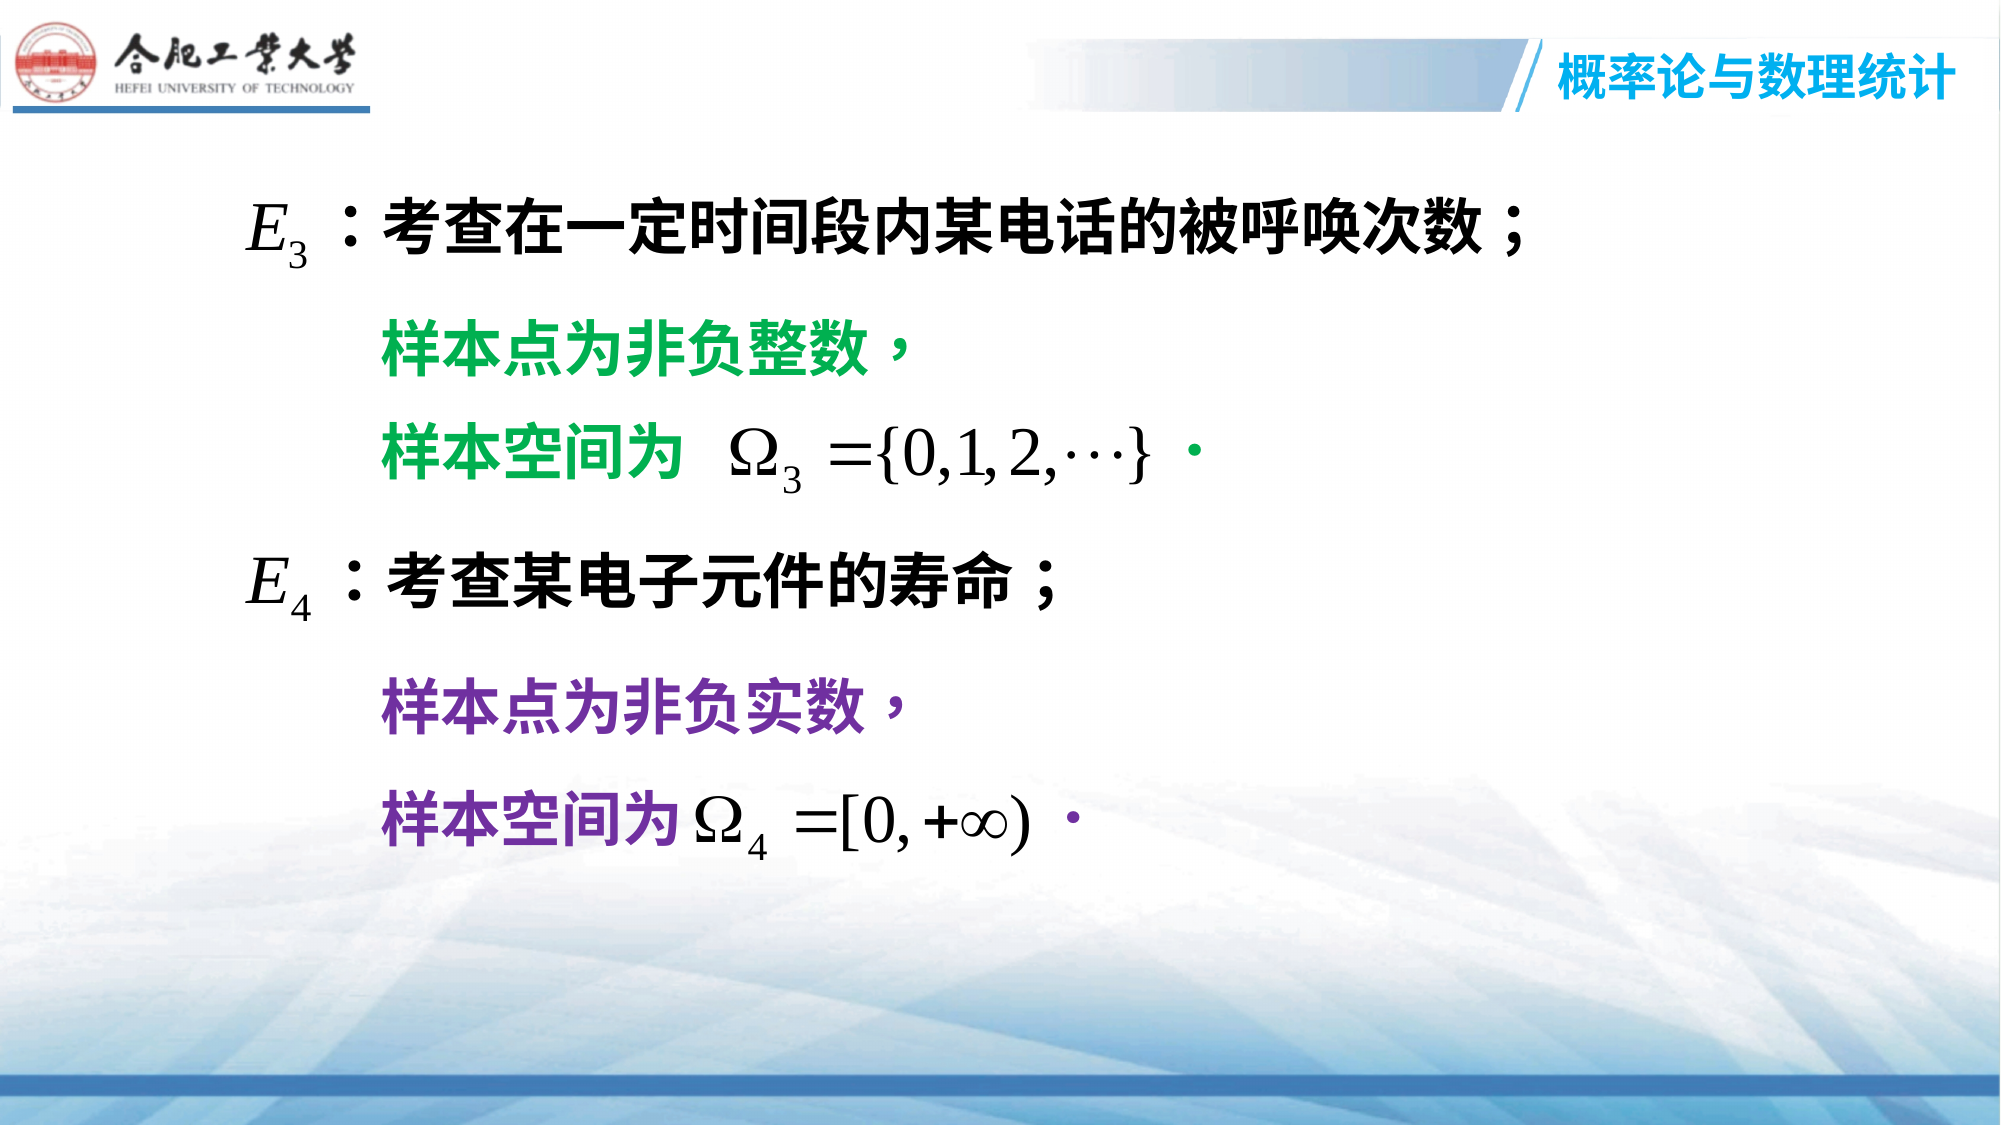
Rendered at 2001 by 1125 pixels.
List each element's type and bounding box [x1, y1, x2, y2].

text_box [379, 750, 1468, 905]
text_box [232, 148, 1753, 306]
text_box [379, 381, 1900, 559]
text_box [379, 278, 1900, 381]
text_box [379, 637, 1467, 750]
picture [0, 0, 2001, 1125]
text_box [232, 496, 1358, 676]
